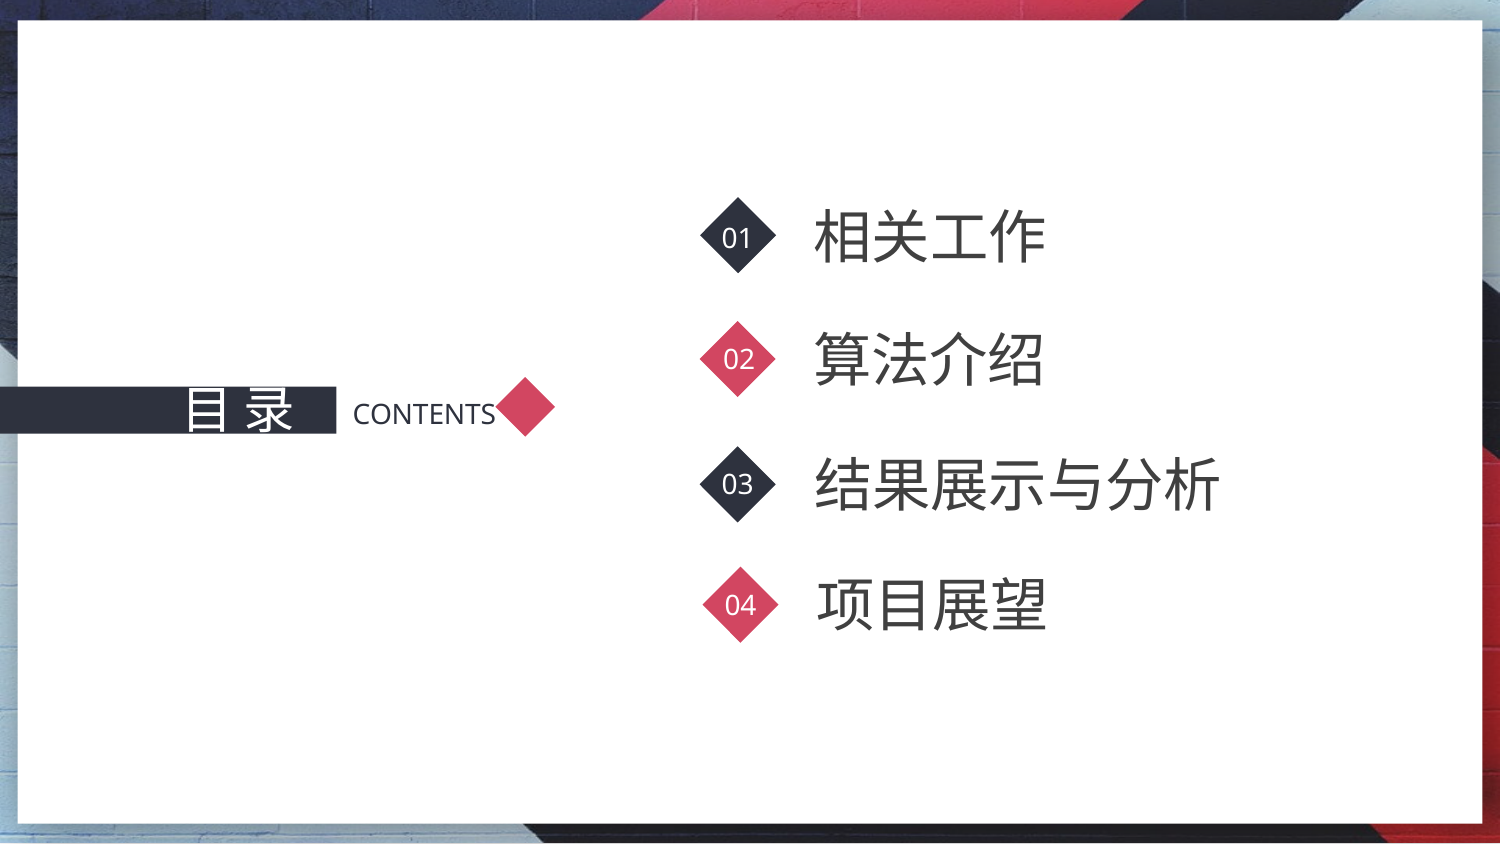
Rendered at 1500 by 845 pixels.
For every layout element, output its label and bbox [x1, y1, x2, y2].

text_box [696, 440, 1261, 527]
picture [0, 0, 1500, 843]
text_box [696, 192, 1082, 279]
text_box [699, 560, 1192, 647]
text_box [698, 315, 1170, 403]
